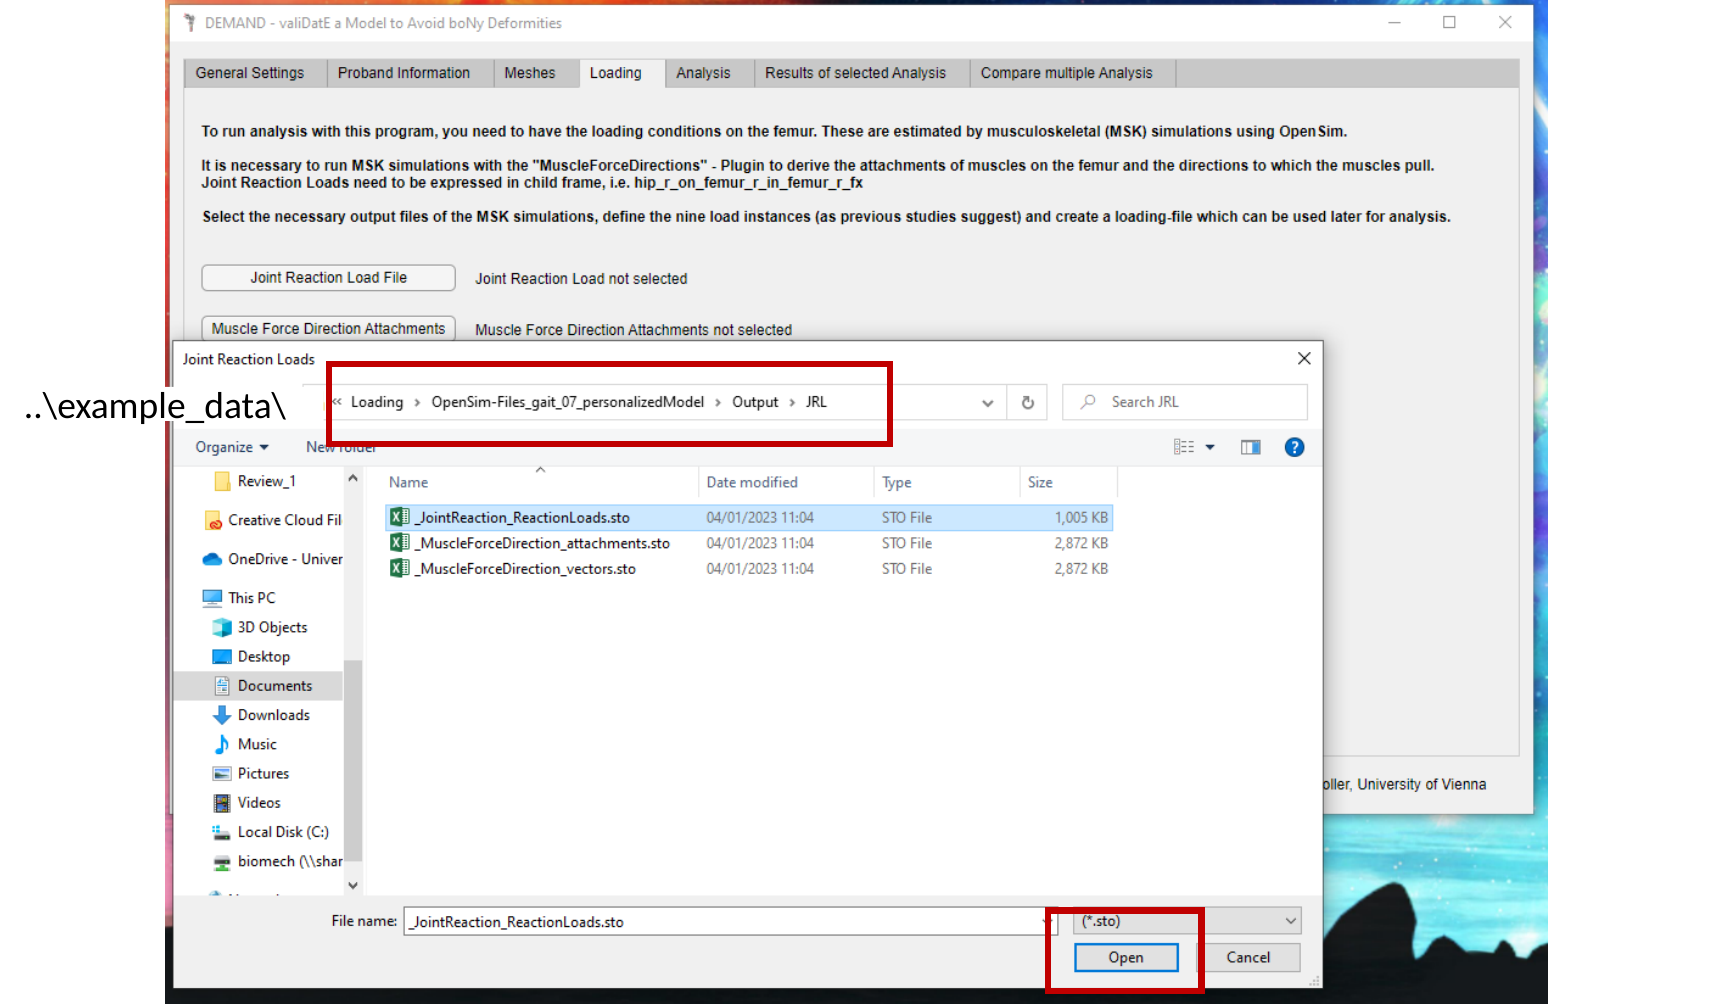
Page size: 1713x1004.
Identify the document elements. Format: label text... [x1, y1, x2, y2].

picture [164, 0, 1548, 1004]
text_box ..\example_data\ [0, 386, 164, 422]
